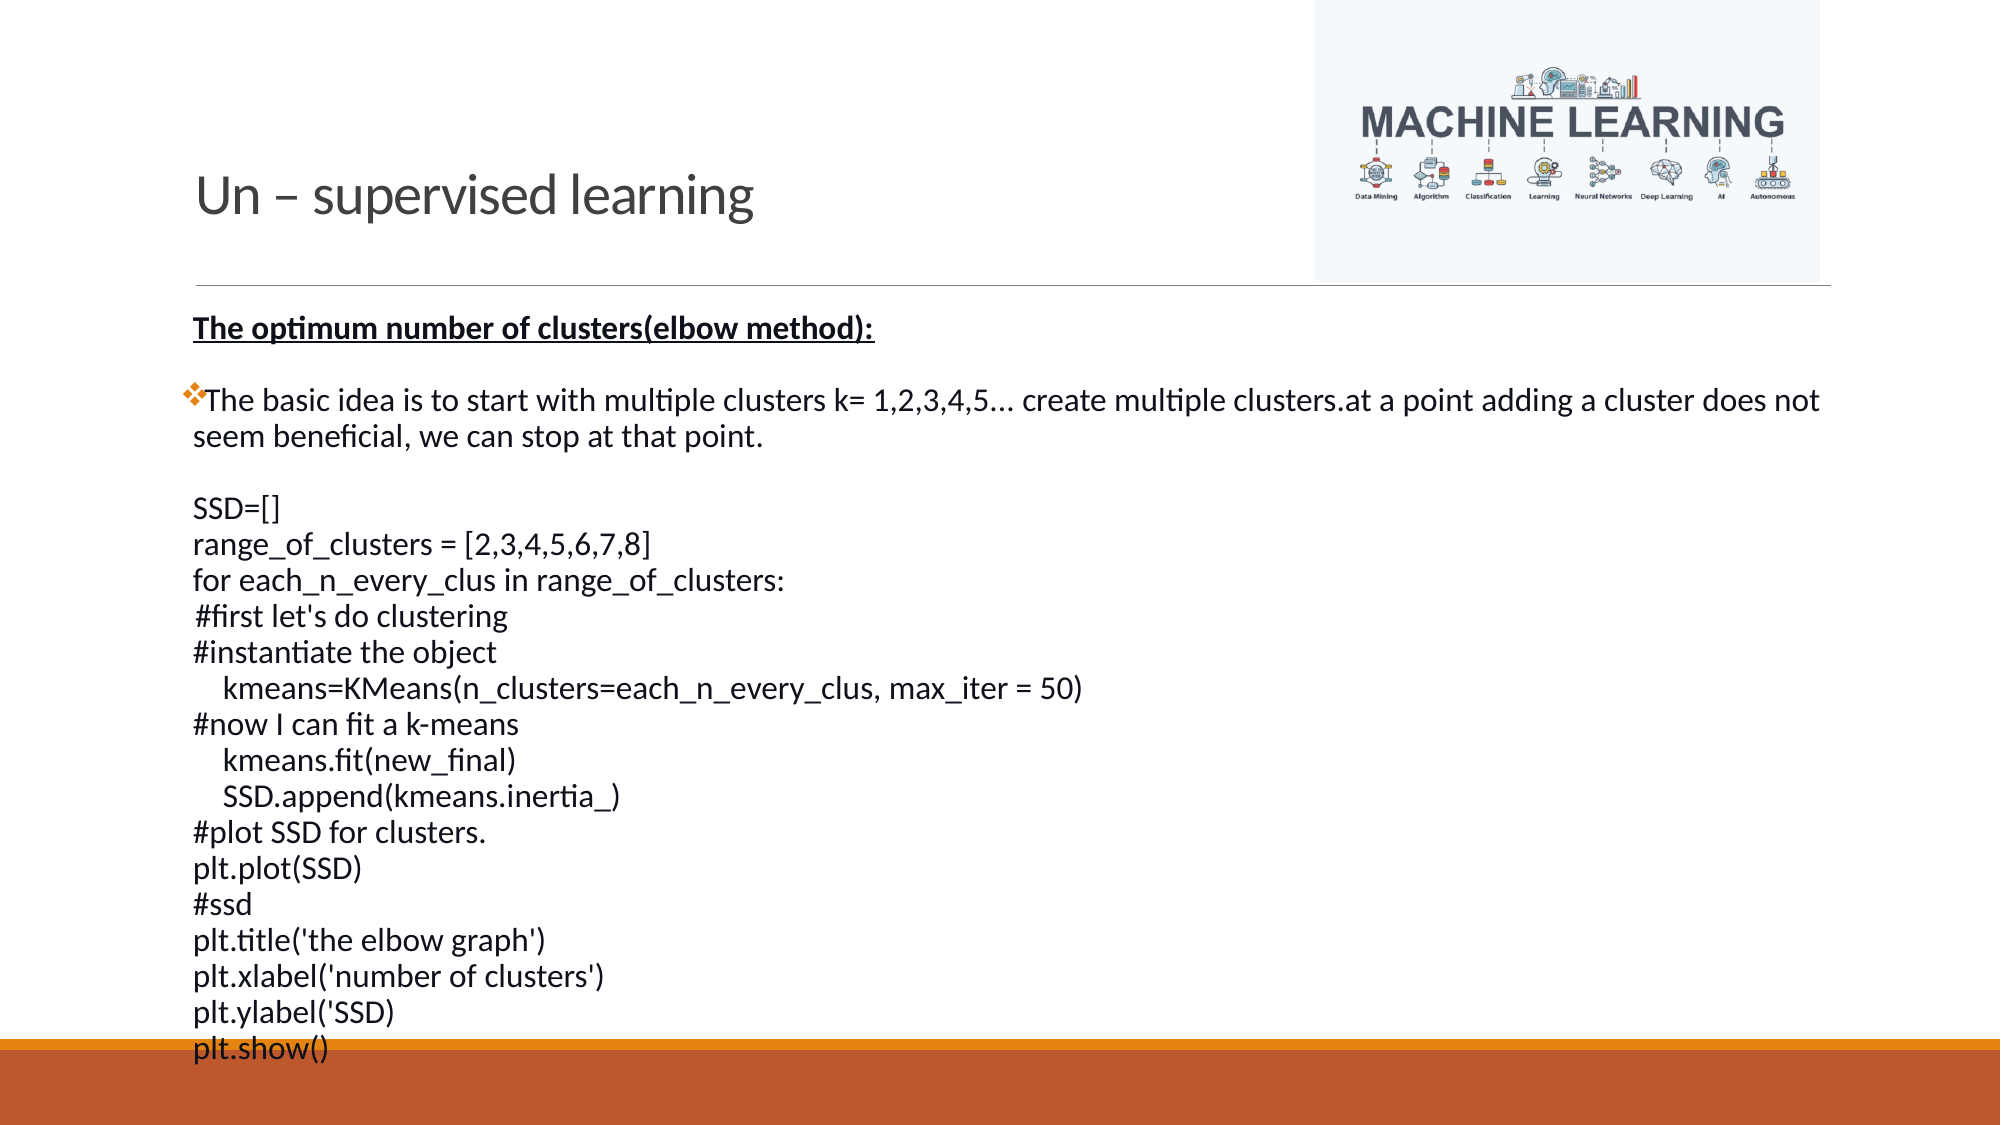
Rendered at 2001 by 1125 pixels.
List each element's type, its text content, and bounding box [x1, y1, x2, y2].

list The optimum number of clusters(elbow method): The basic idea is to start with multiple clusters k= 1,2,3,4,5... create multiple clusters.at a point adding a cluster does not seem beneficial, we can stop at that point. SSD=[] range_of_clusters = [2,3,4,5,6,7,8] for each_n_every_clus in range_of_clusters: #first let's do clustering #instantiate the object kmeans=KMeans(n_clusters=each_n_every_clus, max_iter = 50) #now I can fit a k-means kmeans.fit(new_final) SSD.append(kmeans.inertia_) #plot SSD for clusters. plt.plot(SSD) #ssd plt.title('the elbow graph') plt.xlabel('number of clusters') plt.ylabel('SSD) plt.show() [180, 302, 1830, 1078]
picture [1314, 0, 1821, 283]
title Un – supervised learning [180, 47, 1311, 235]
